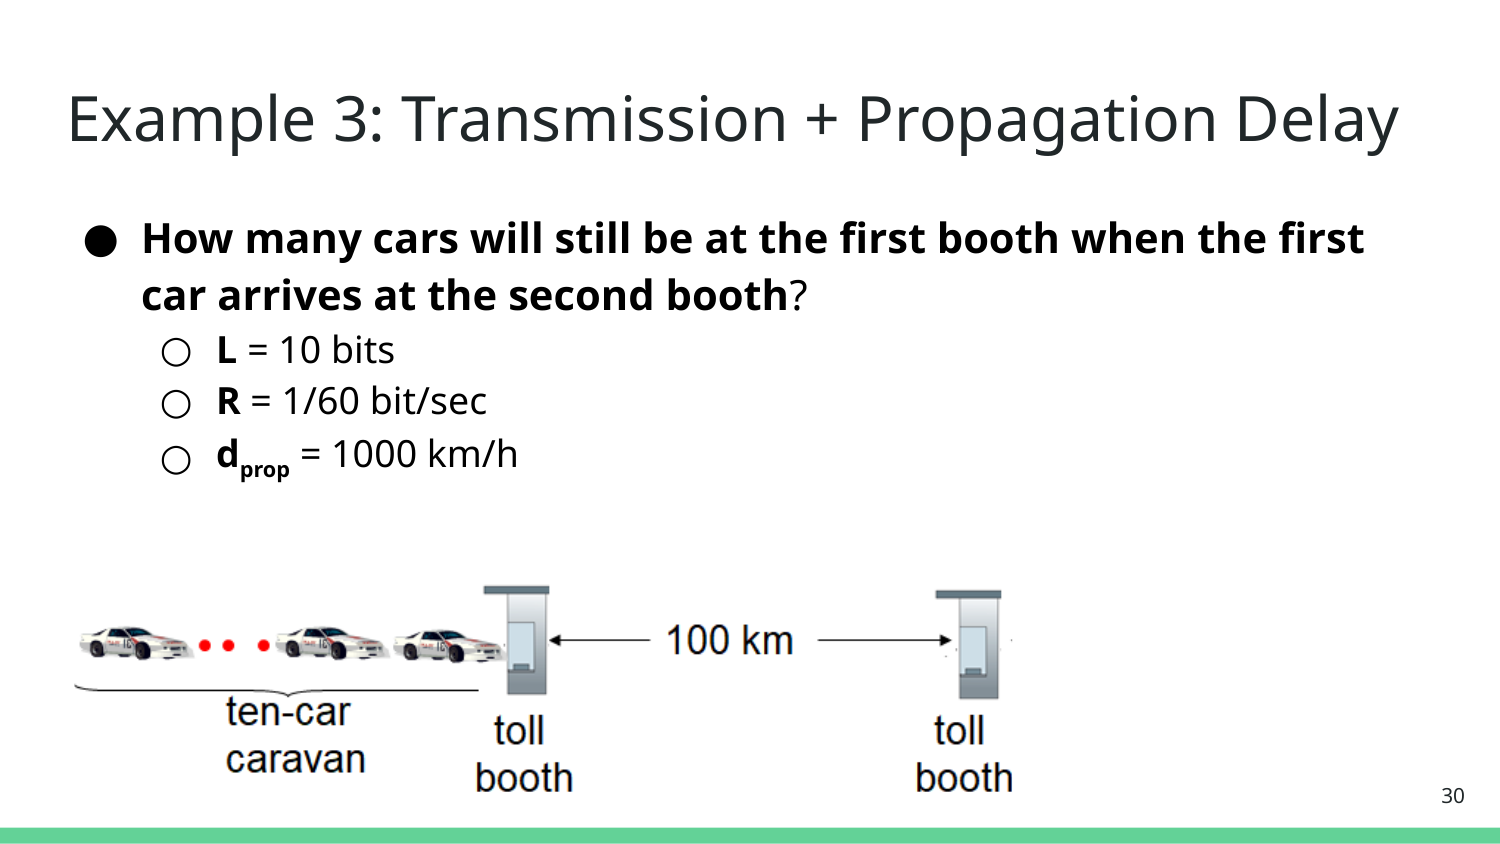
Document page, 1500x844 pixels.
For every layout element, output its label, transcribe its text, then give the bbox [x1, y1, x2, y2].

list How many cars will still be at the first booth when the first car arrives at the second booth? L = 10 bits R = 1/60 bit/sec dprop = 1000 km/h [51, 189, 1449, 750]
picture [74, 579, 1013, 796]
slide_number ‹#› [1389, 764, 1480, 830]
title Example 3: Transmission + Propagation Delay [51, 64, 1449, 167]
